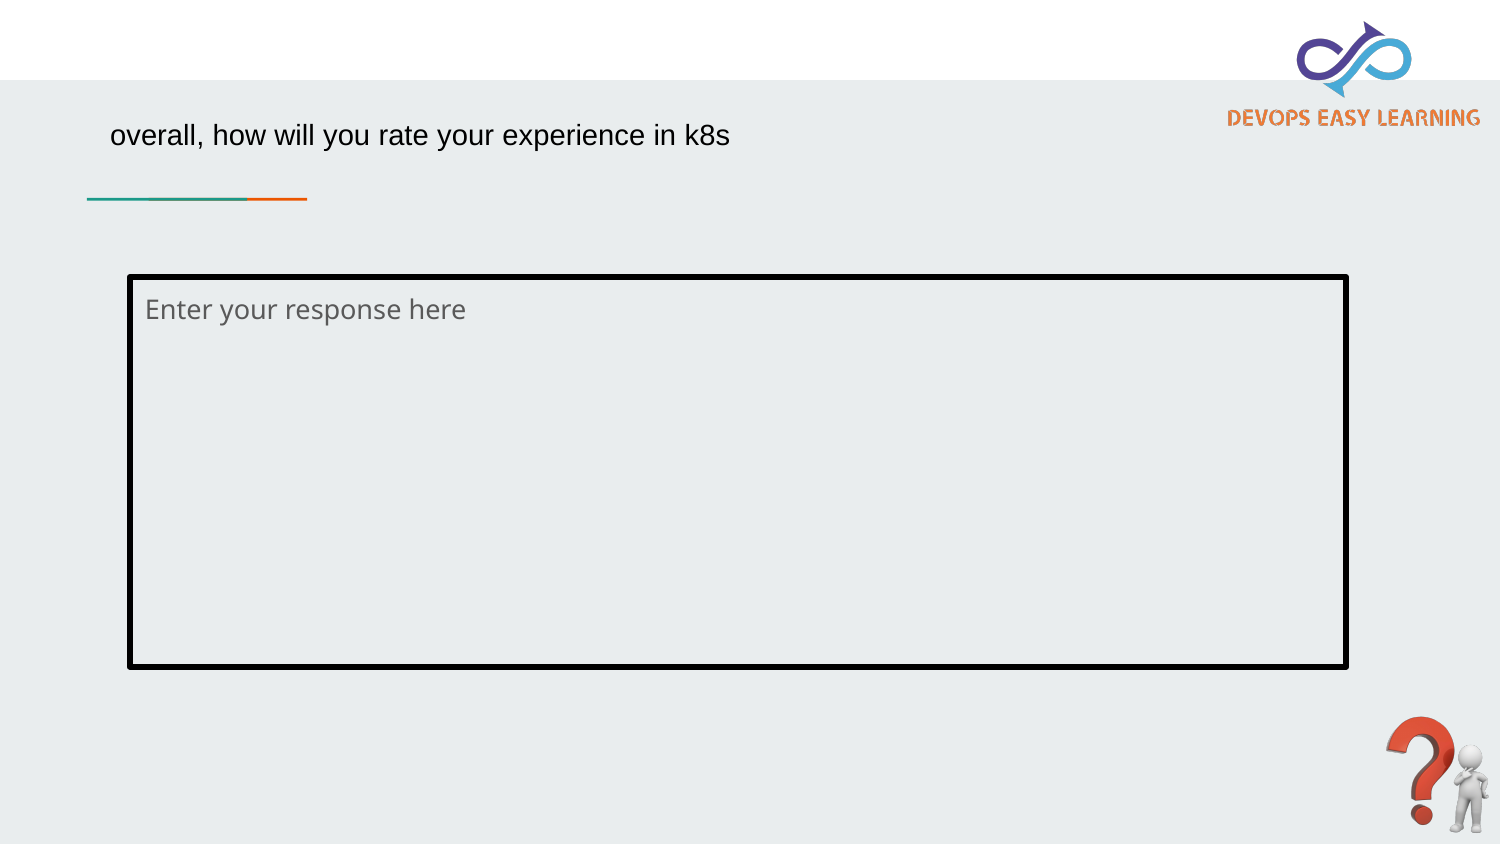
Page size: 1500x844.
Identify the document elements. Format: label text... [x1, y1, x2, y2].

text_box Enter your response here [129, 277, 1346, 667]
picture [1378, 706, 1500, 844]
text_box overall, how will you rate your experience in k8s [95, 101, 1226, 272]
picture [1216, 9, 1492, 148]
